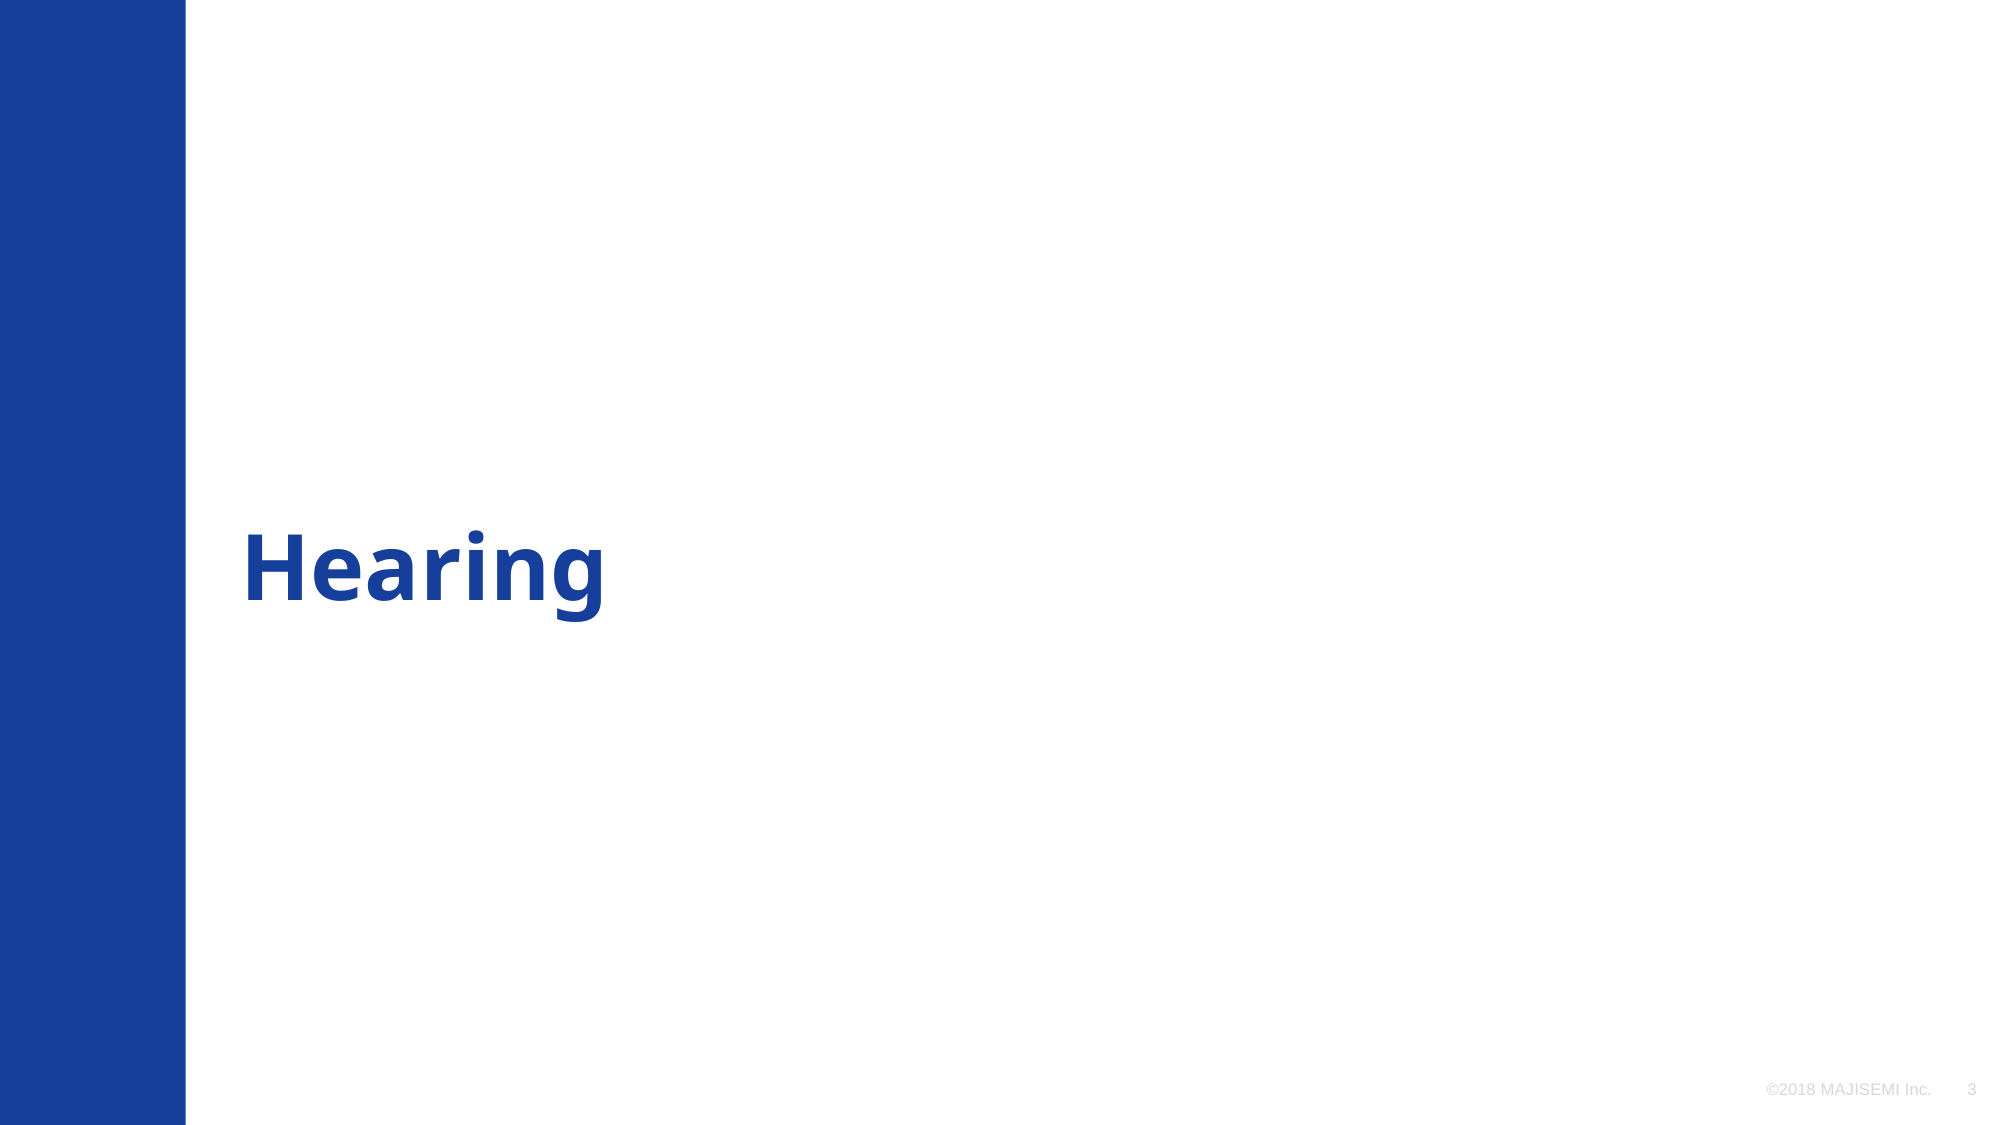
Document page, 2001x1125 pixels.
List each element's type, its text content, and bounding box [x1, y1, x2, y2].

text_box Hearing [225, 434, 1388, 583]
slide_number ‹#› [1948, 1058, 1992, 1119]
text_box [0, 0, 186, 1125]
text_box ©2018 MAJISEMI Inc. [1707, 1058, 1948, 1119]
